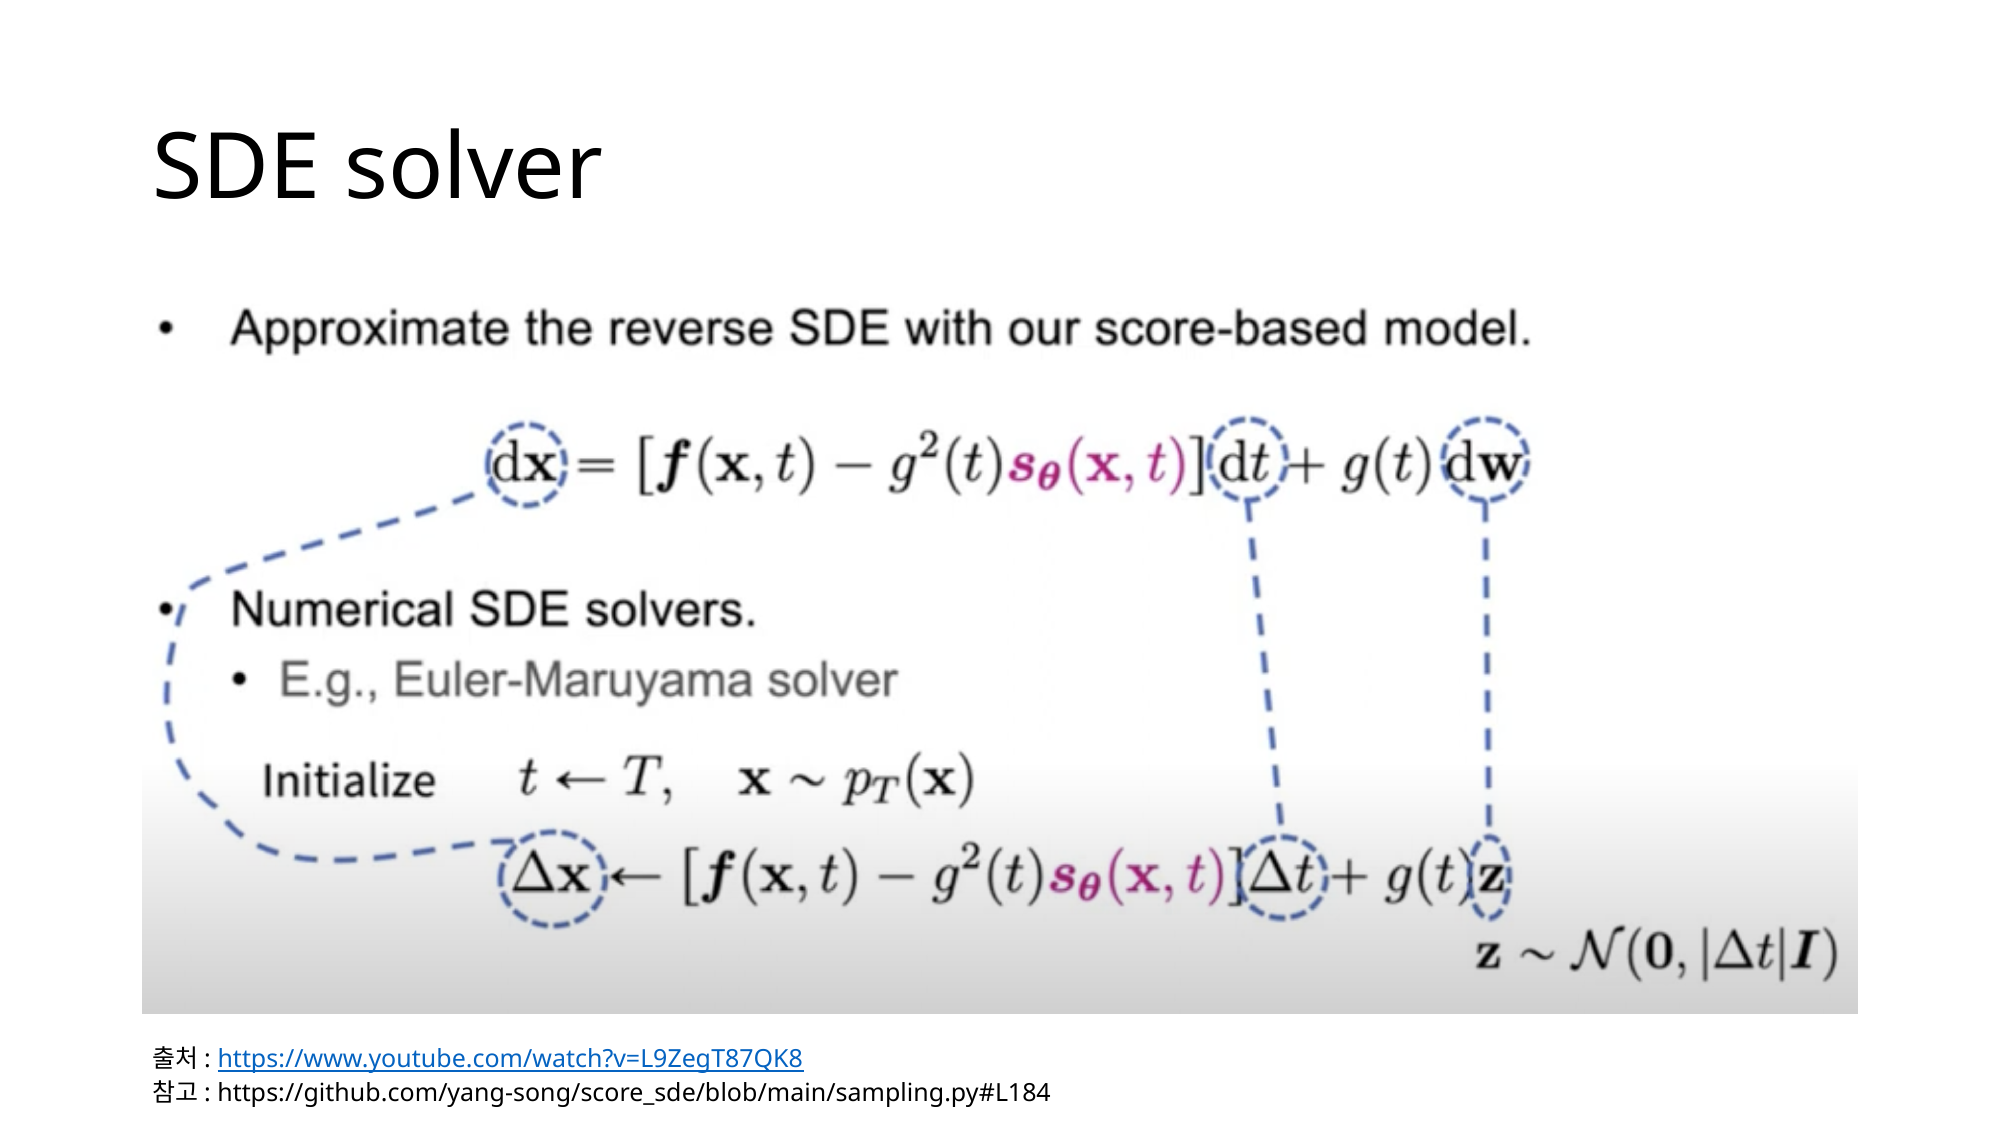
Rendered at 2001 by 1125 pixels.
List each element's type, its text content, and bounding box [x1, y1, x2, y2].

title SDE solver [137, 59, 1863, 278]
text_box 출처: https://www.youtube.com/watch?v=L9ZegT87QK8 참고: https://github.com/yang-song/score_sde/blob/main/sampling.py#L184 [137, 1035, 1187, 1115]
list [142, 299, 1858, 1014]
